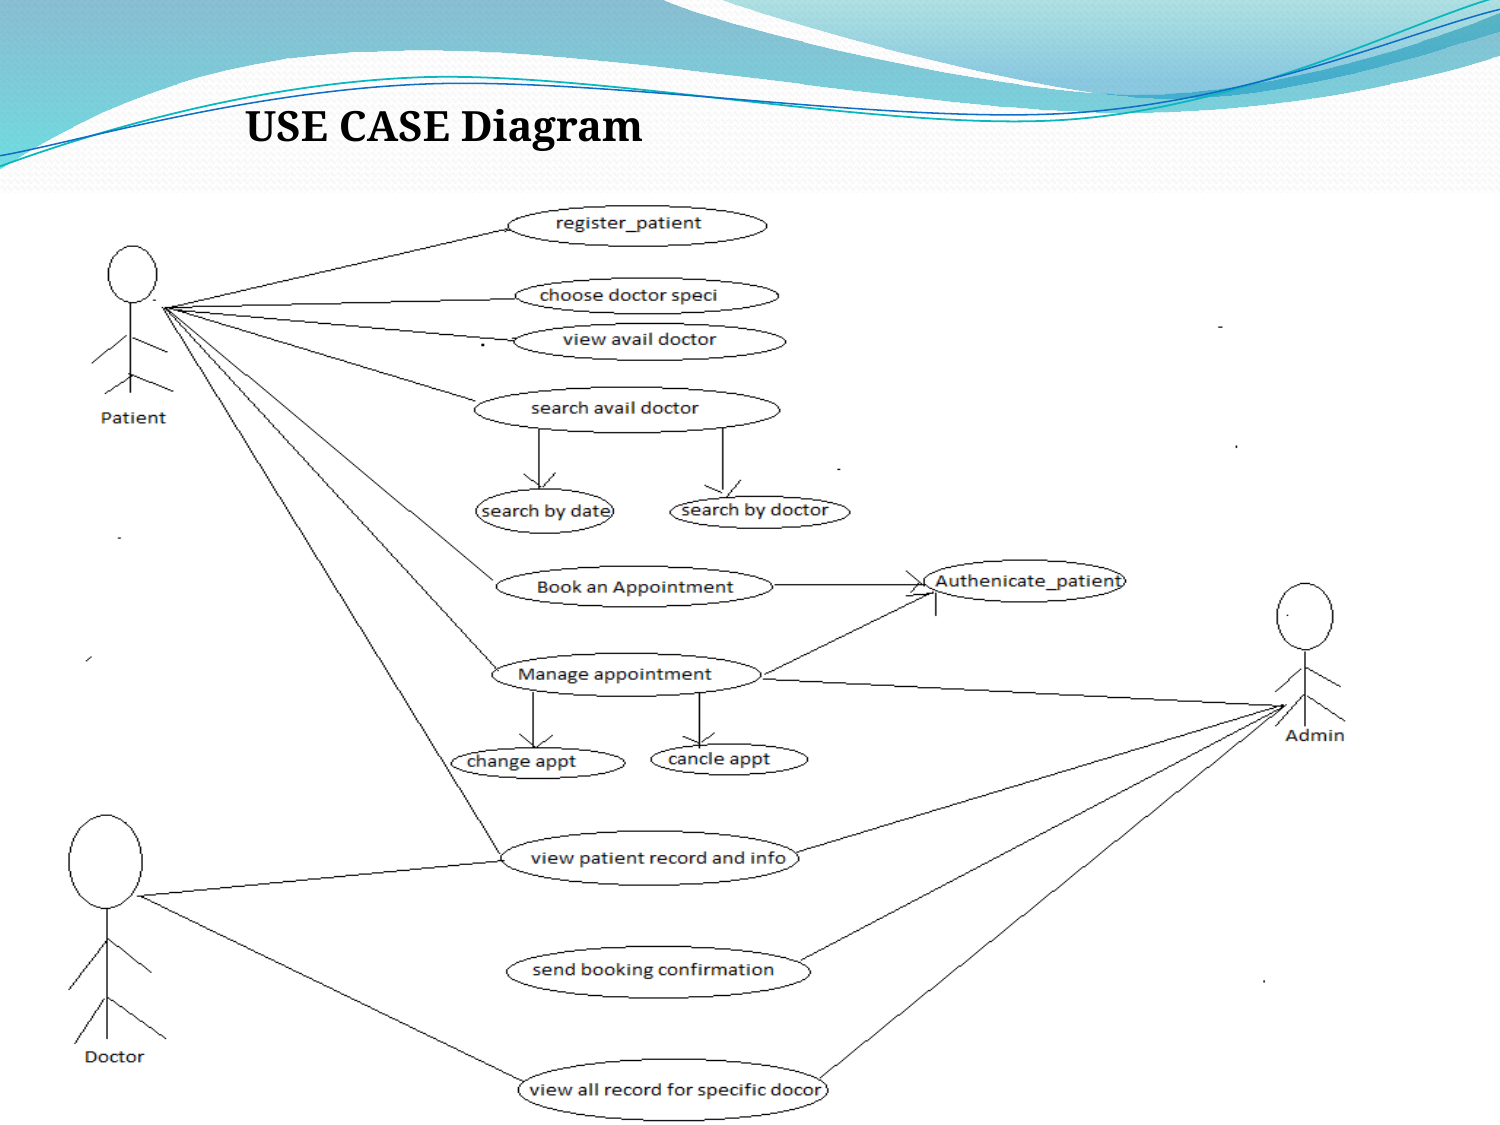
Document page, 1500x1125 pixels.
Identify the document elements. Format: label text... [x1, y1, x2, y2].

text_box USE CASE Diagram [230, 92, 659, 158]
picture [0, 193, 1500, 1125]
